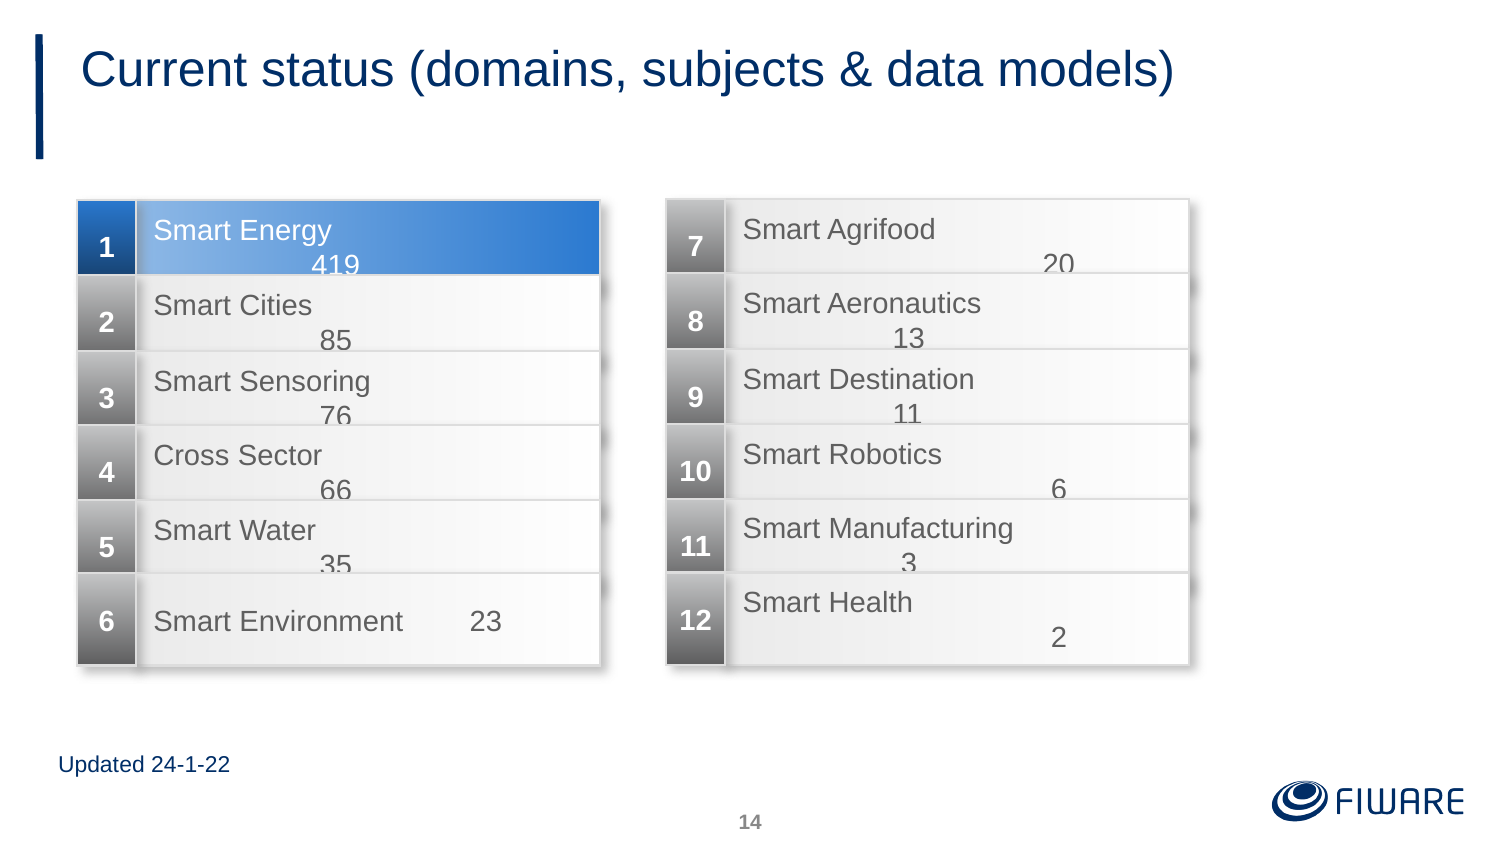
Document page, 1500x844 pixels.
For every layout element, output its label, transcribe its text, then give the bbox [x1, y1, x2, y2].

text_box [77, 424, 601, 499]
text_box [77, 350, 601, 424]
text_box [666, 423, 1190, 498]
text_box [77, 199, 601, 274]
text_box Updated 24-1-22 [46, 741, 264, 790]
title Current status (domains, subjects & data models) [69, 31, 1441, 103]
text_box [77, 572, 601, 666]
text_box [666, 272, 1190, 348]
slide_number ‹#› [665, 798, 835, 844]
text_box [666, 498, 1190, 572]
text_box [77, 274, 601, 350]
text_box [666, 572, 1190, 665]
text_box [77, 499, 601, 572]
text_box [666, 348, 1190, 423]
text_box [666, 198, 1190, 272]
picture [1270, 778, 1467, 823]
